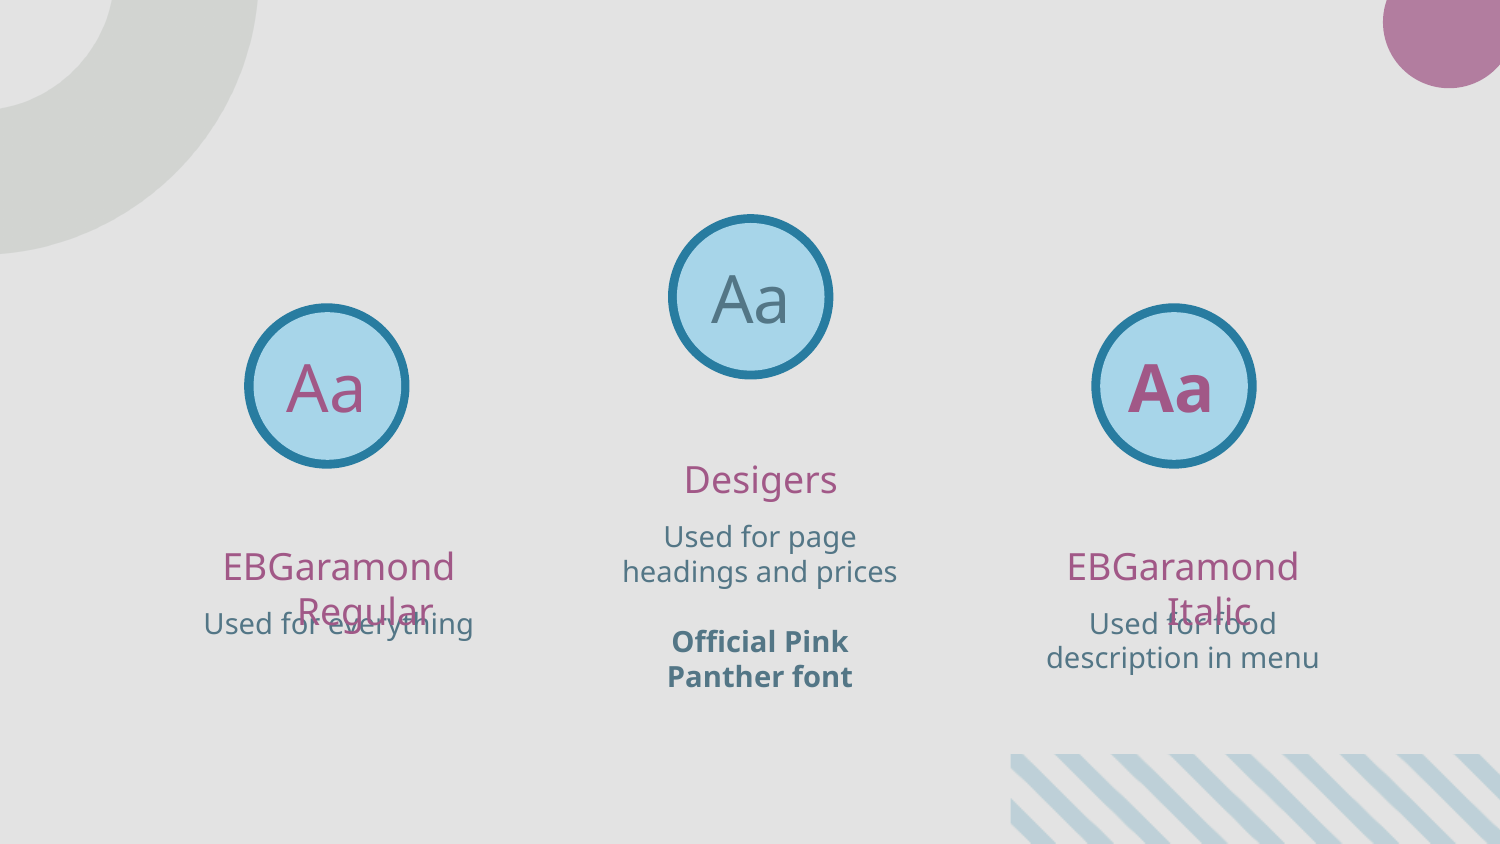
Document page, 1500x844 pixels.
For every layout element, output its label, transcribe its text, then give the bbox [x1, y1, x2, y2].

text_box [290, 460, 364, 469]
subtitle EBGaramond Regular [140, 528, 516, 588]
text_box [289, 303, 364, 312]
text_box [1137, 303, 1211, 312]
text_box [244, 348, 253, 424]
subtitle Used for food description in menu [1002, 589, 1342, 720]
text_box [1246, 345, 1257, 427]
subtitle Used for everything [158, 589, 498, 720]
text_box [1091, 353, 1098, 419]
text_box [825, 260, 834, 334]
text_box [715, 214, 786, 222]
text_box Aa [253, 312, 401, 460]
subtitle EBGaramond Italic [984, 528, 1360, 588]
subtitle Desigers [562, 441, 938, 501]
text_box [714, 371, 788, 380]
text_box Aa [1098, 312, 1246, 460]
subtitle Used for page headings and prices Official Pink Panther font [579, 502, 919, 705]
text_box [1137, 460, 1211, 469]
text_box [401, 349, 410, 423]
text_box Aa [678, 222, 825, 371]
text_box [668, 257, 678, 337]
